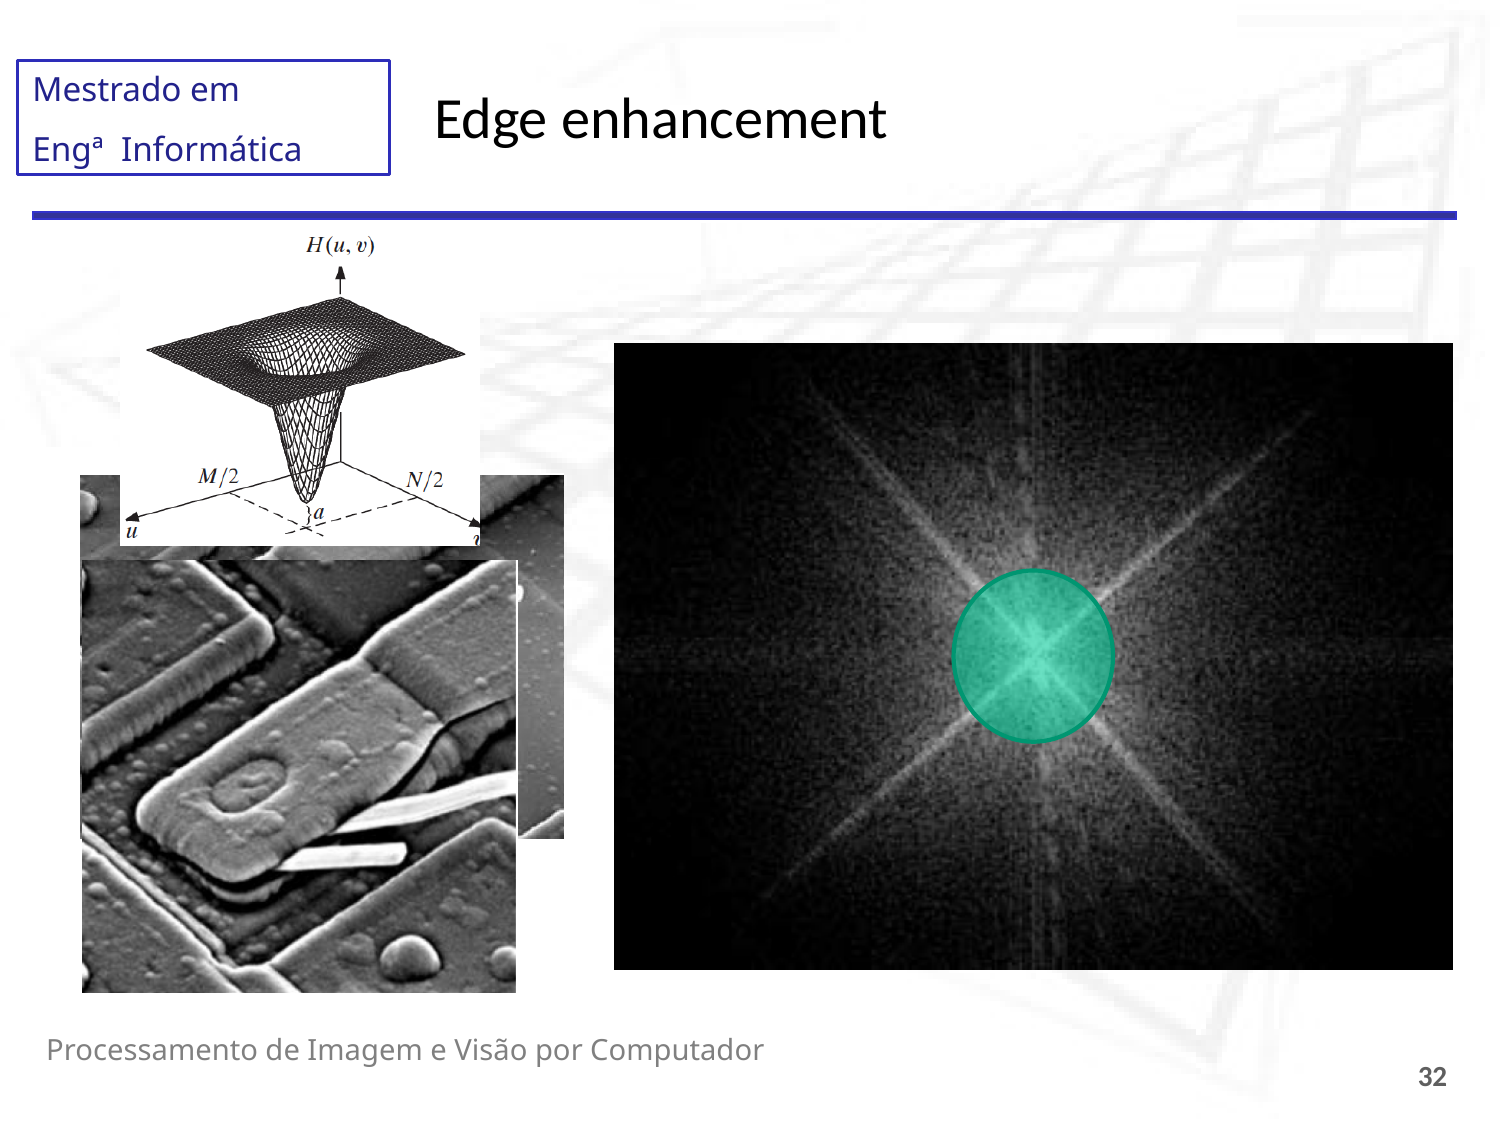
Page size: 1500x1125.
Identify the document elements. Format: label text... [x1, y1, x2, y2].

footer Processamento de Imagem e Visão por Computador [30, 1023, 827, 1099]
picture [0, 0, 1500, 1125]
title Edge enhancement [418, 53, 1450, 178]
slide_number 32 [1299, 1049, 1463, 1125]
